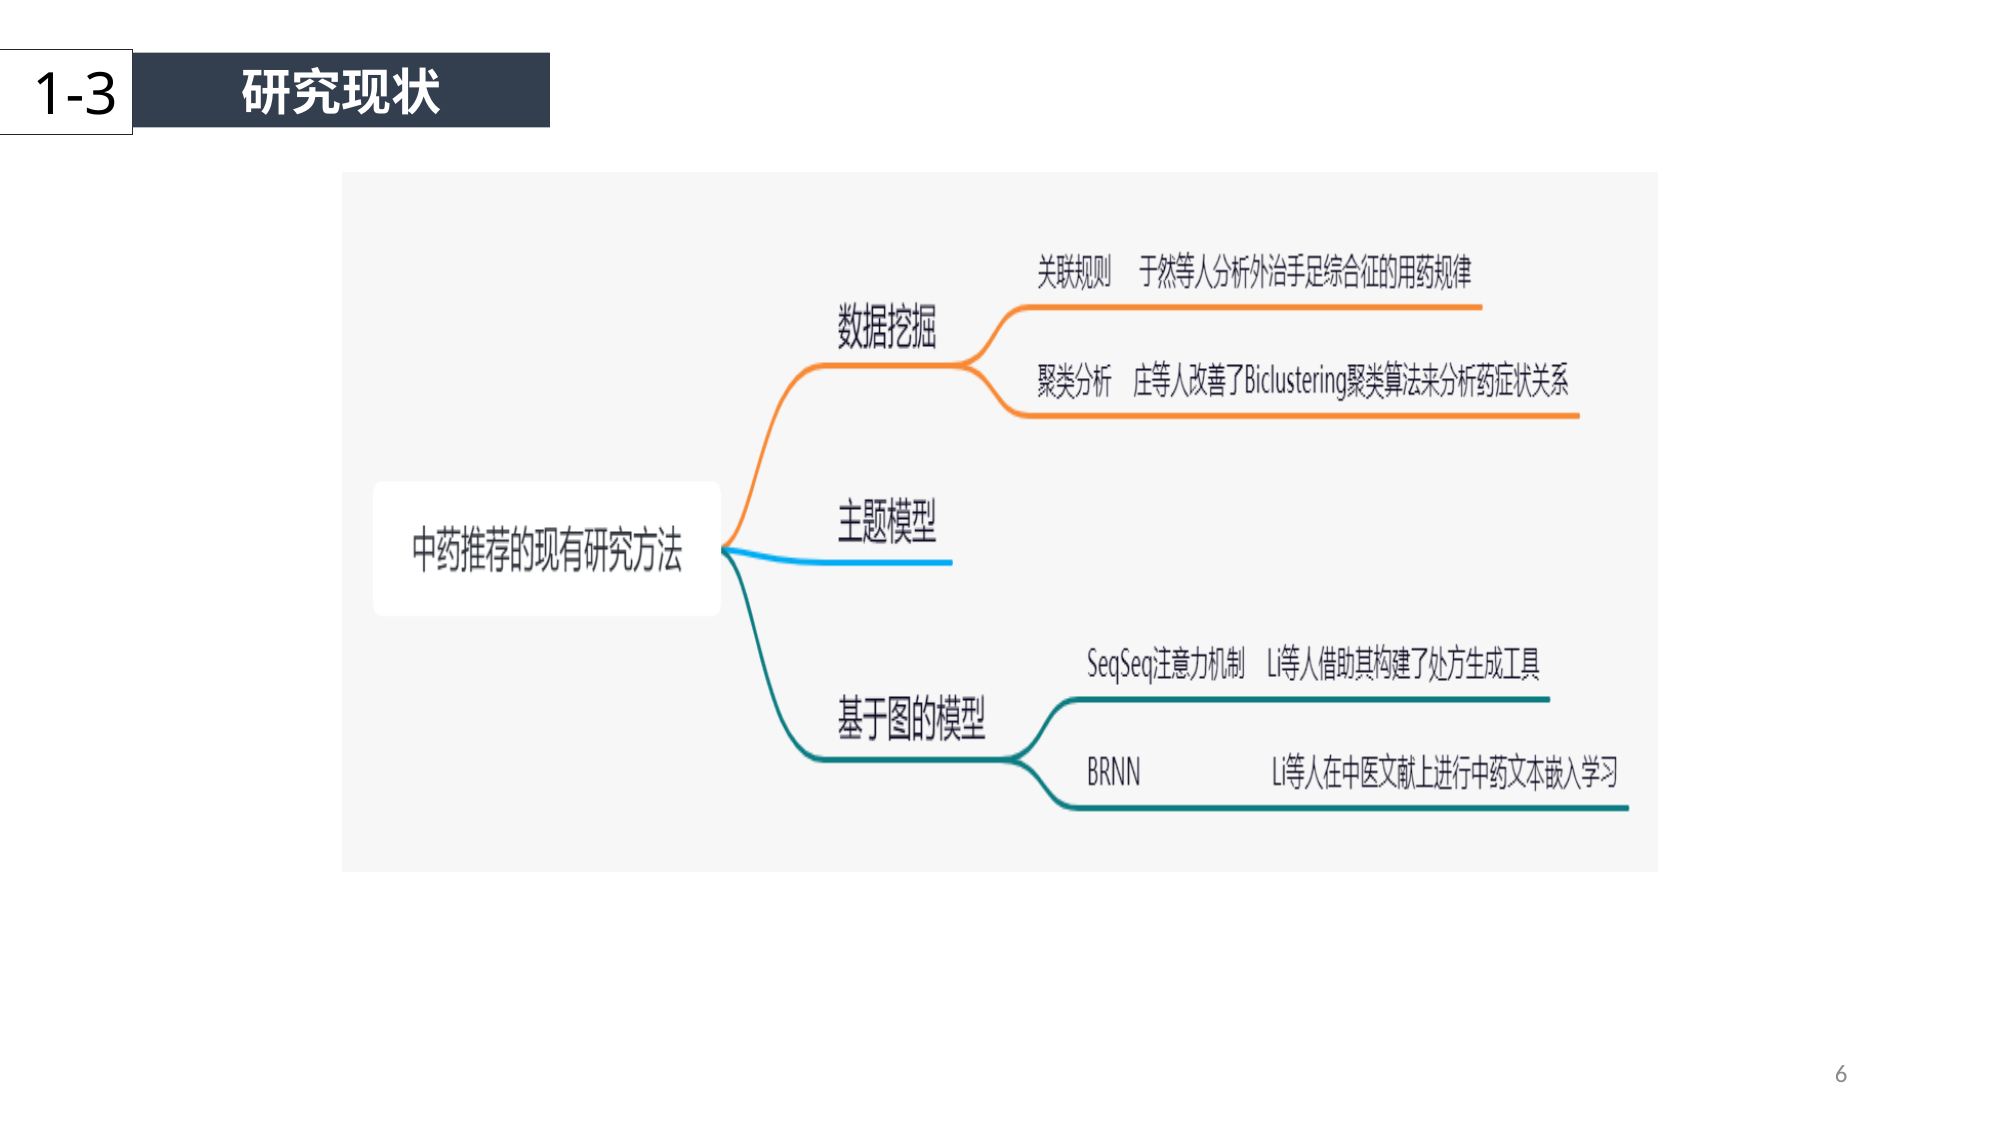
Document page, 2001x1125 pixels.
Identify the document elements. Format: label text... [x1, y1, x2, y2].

picture [342, 172, 1658, 872]
text_box 研究现状 [132, 52, 550, 128]
text_box 1-3 [0, 49, 133, 135]
slide_number 6 [1412, 1042, 1863, 1103]
